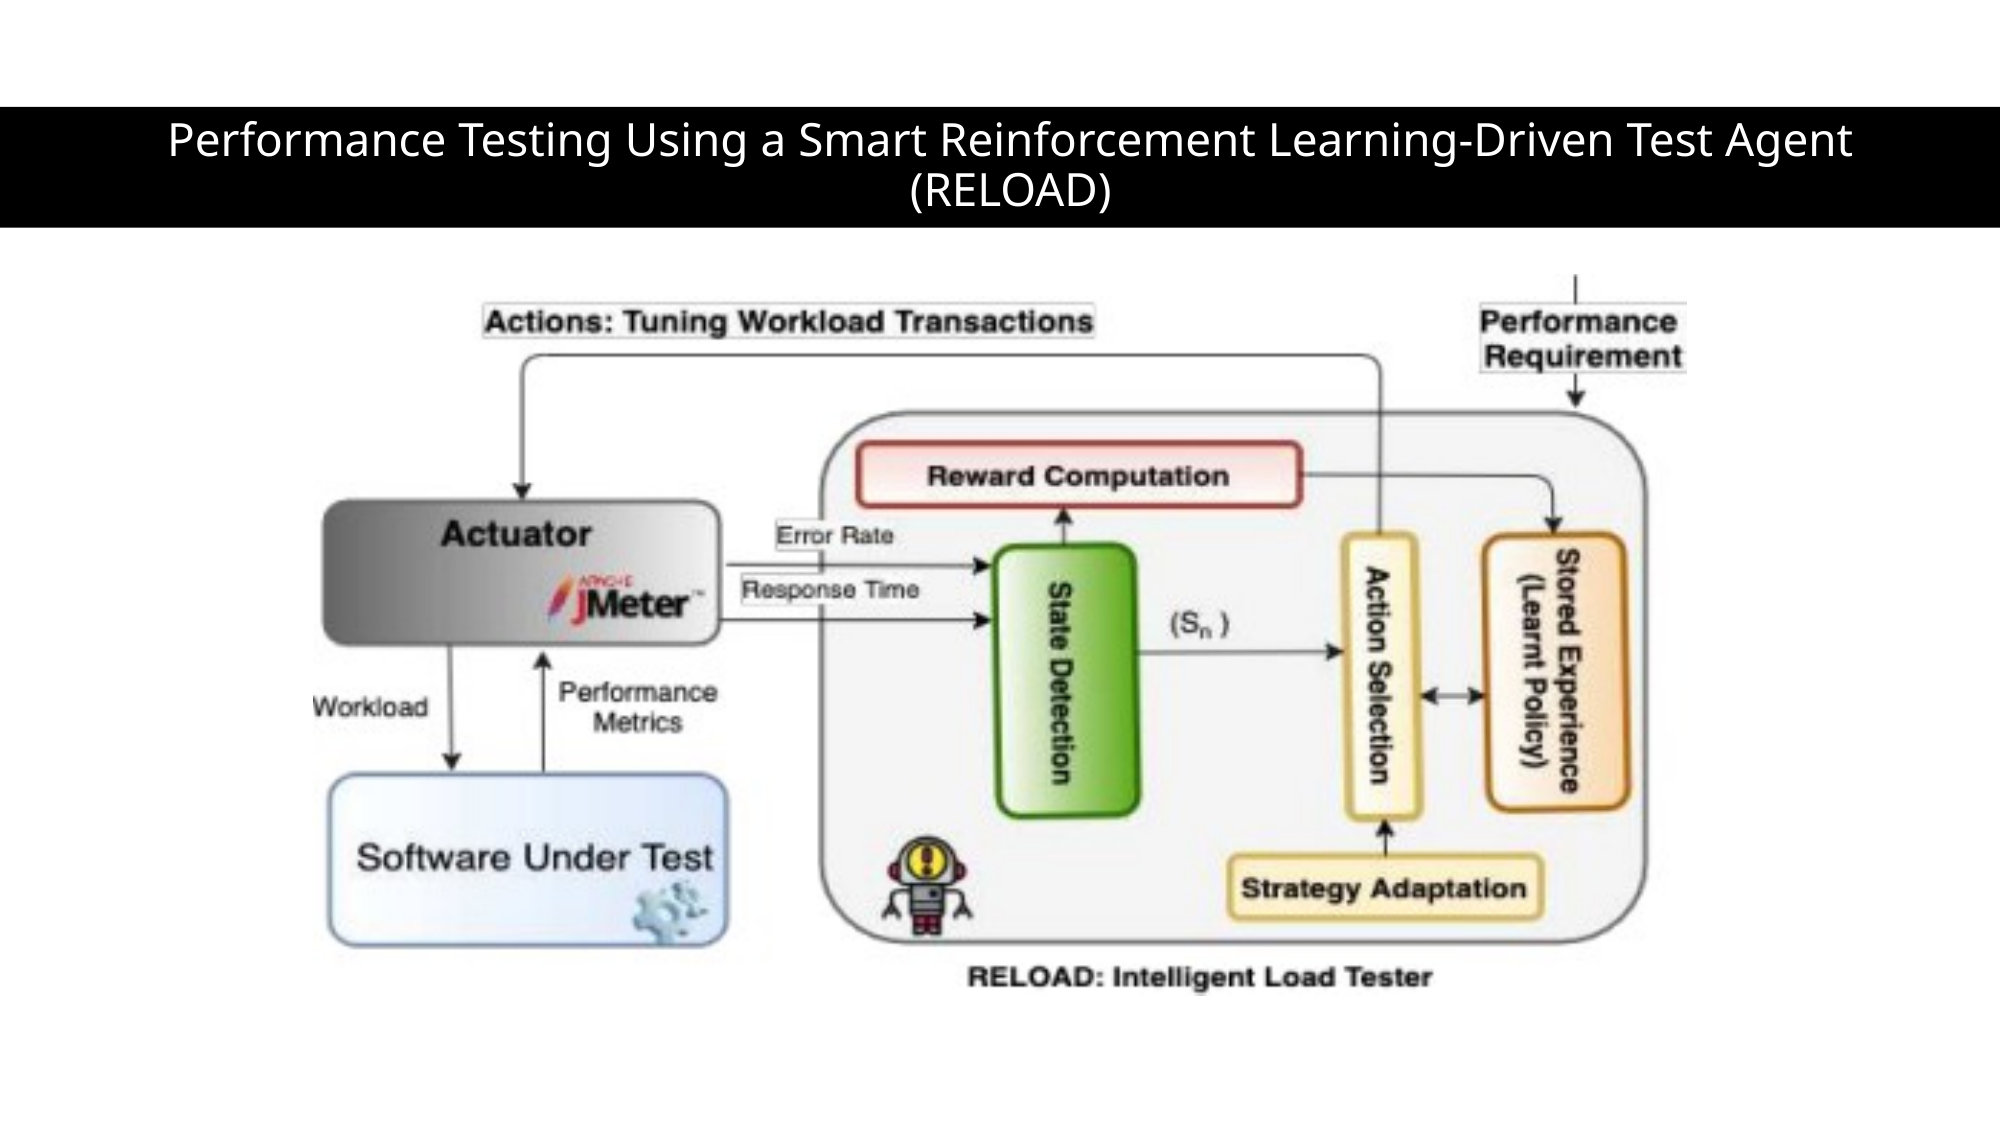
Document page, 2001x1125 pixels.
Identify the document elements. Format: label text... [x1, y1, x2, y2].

title Performance Testing Using a Smart Reinforcement Learning-Driven Test Agent (RELOAD) [91, 105, 1931, 228]
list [312, 274, 1687, 997]
text_box [0, 105, 2000, 229]
